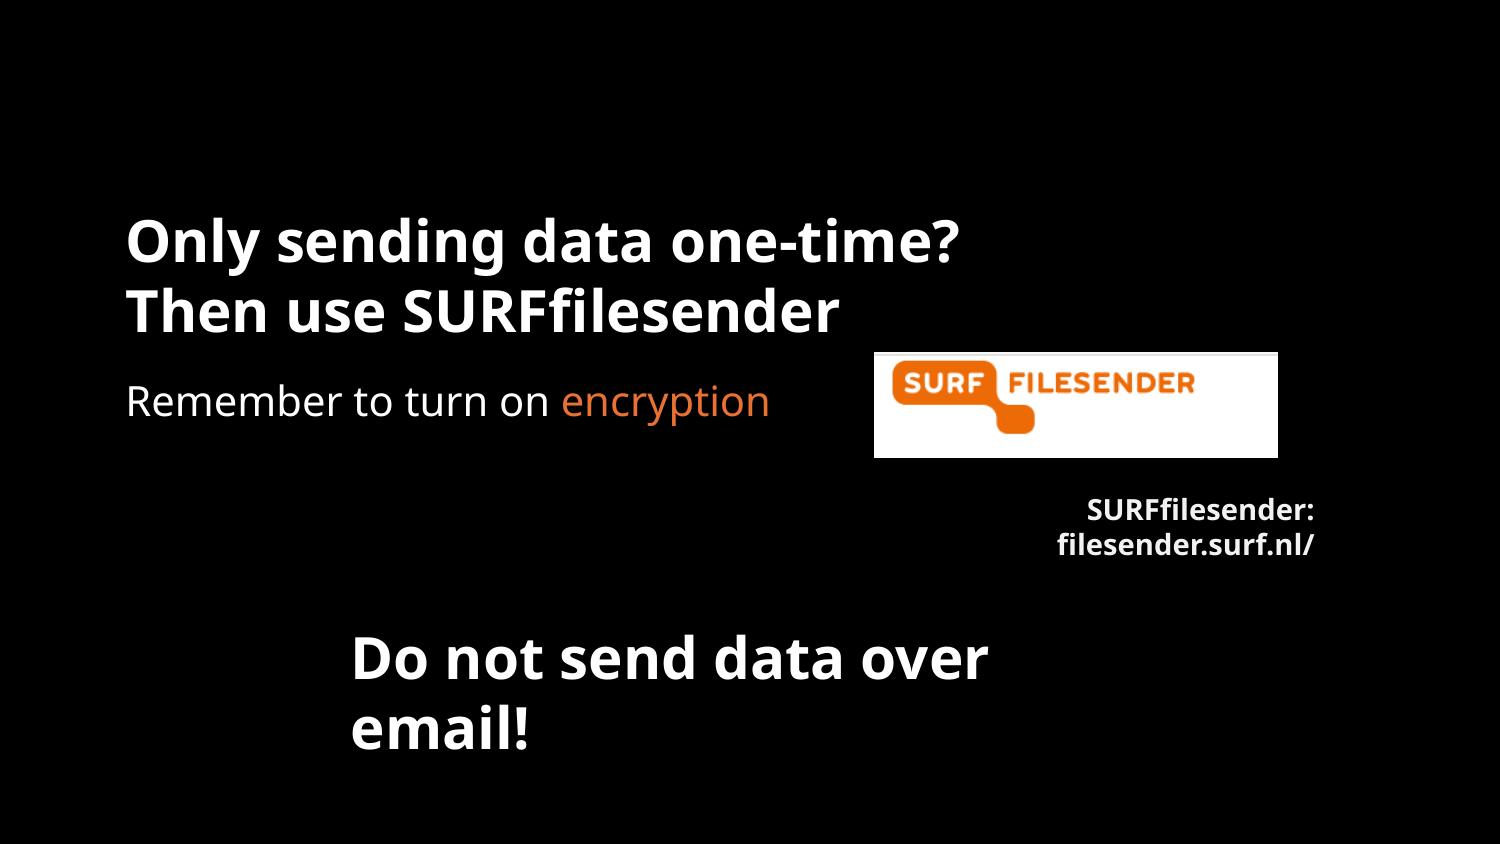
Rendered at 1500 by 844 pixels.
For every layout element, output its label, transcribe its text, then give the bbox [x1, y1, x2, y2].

text_box Only sending data one-time? Then use SURFfilesender [110, 196, 1036, 352]
text_box SURFfilesender: filesender.surf.nl/ [822, 484, 1330, 569]
text_box Remember to turn on encryption [110, 367, 795, 432]
picture [874, 352, 1279, 458]
text_box Do not send data over email! [335, 613, 1195, 769]
